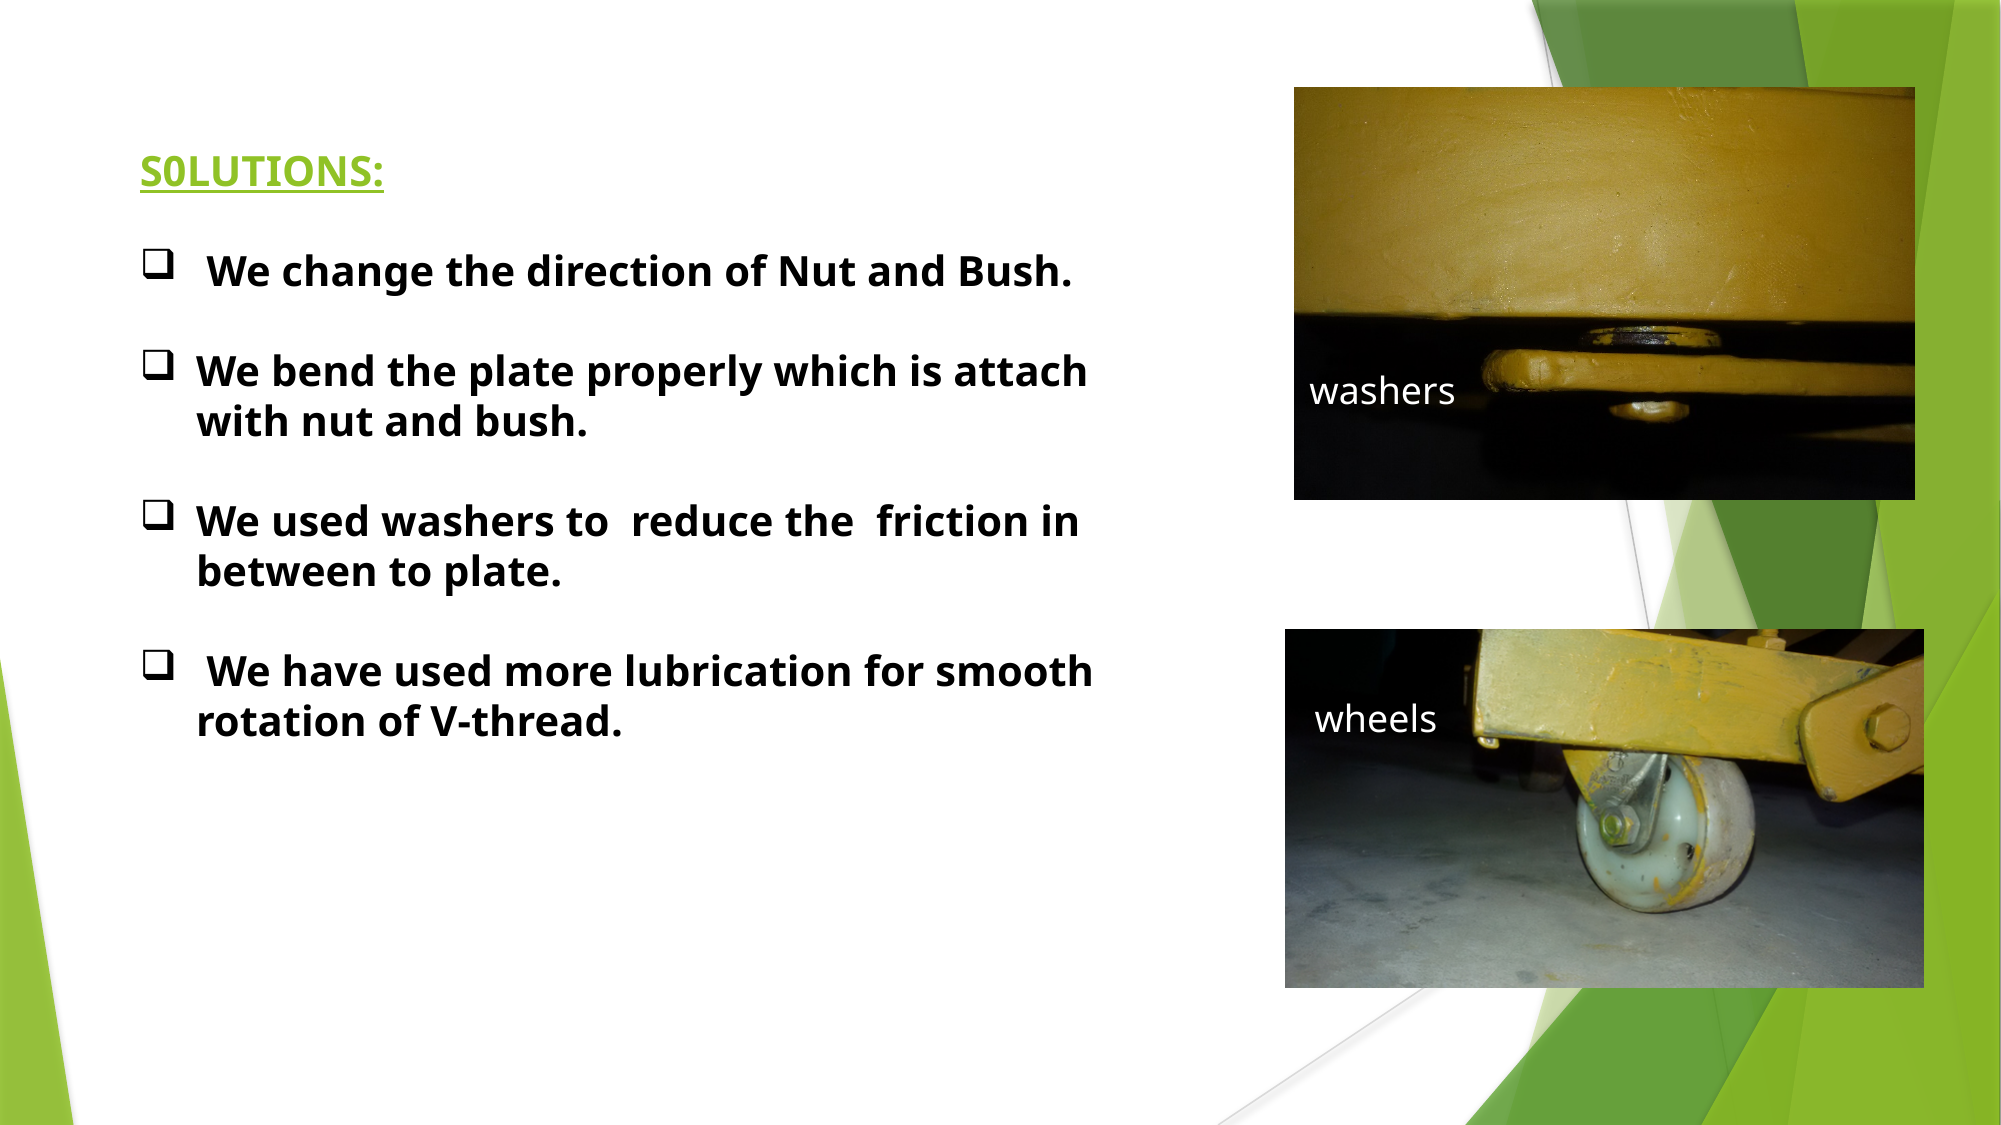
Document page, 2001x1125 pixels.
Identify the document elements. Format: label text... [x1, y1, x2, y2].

text_box S0LUTIONS: We change the direction of Nut and Bush. We bend the plate properly which is attach with nut and bush. We used washers to reduce the friction in between to plate. We have used more lubrication for smooth rotation of V-thread. [124, 137, 1163, 803]
picture [1284, 629, 1924, 989]
picture [1293, 86, 1916, 501]
